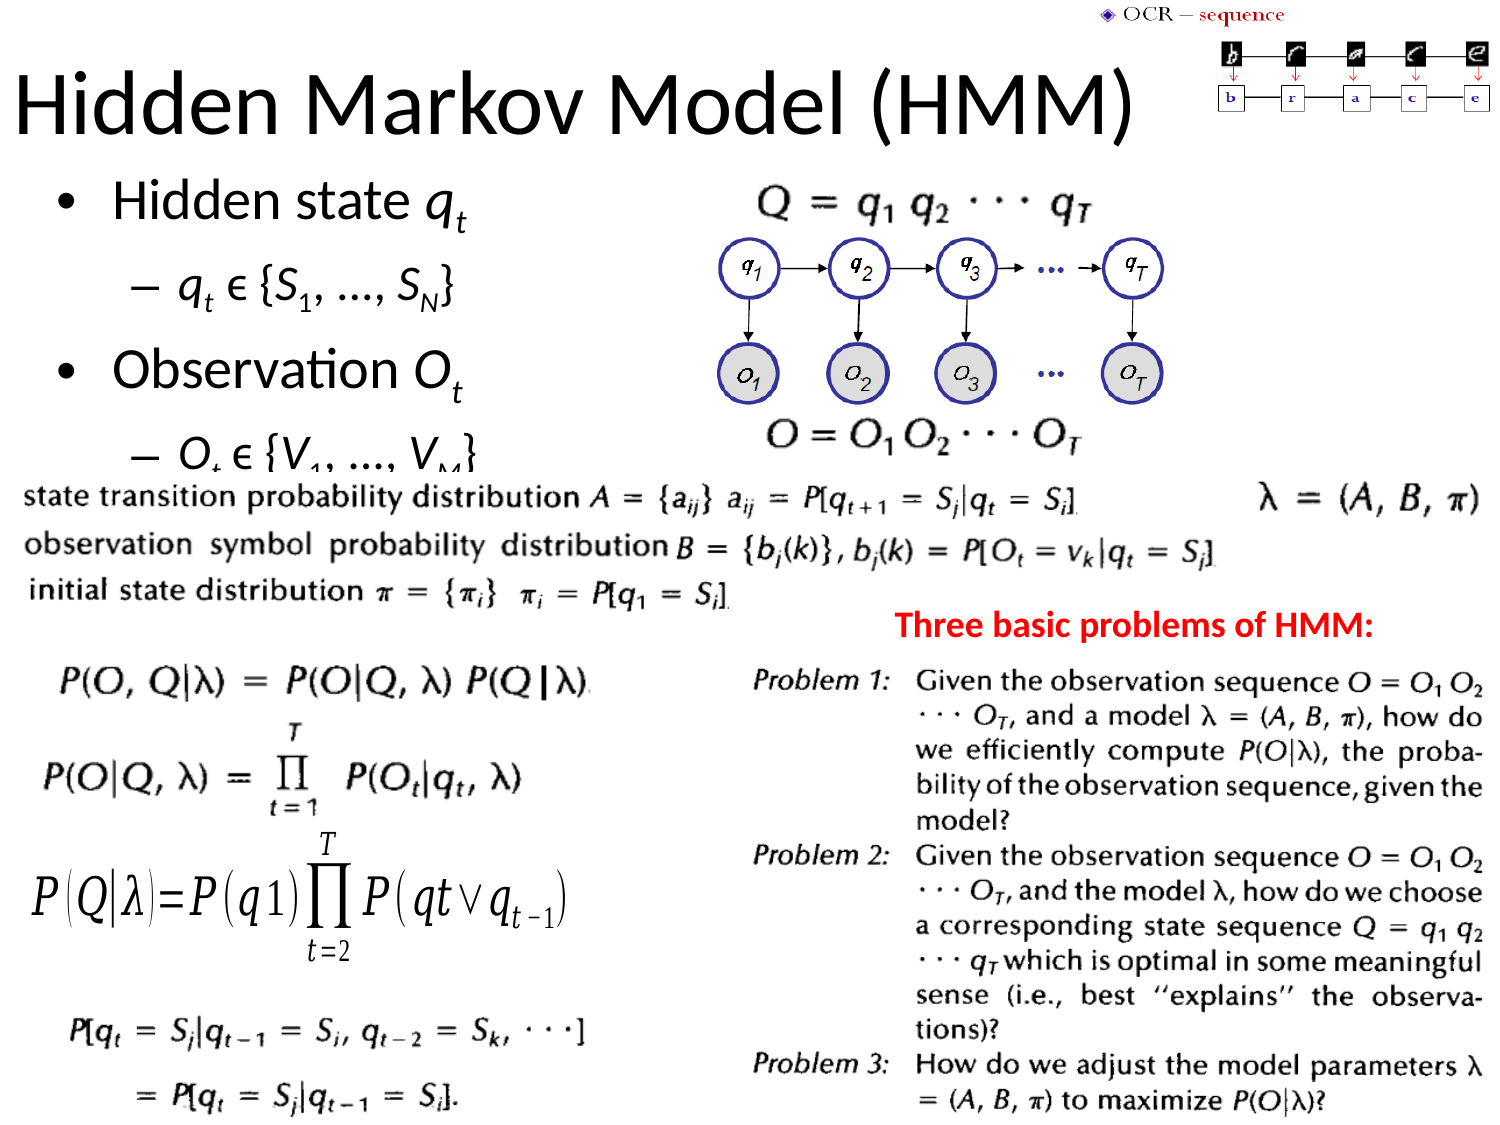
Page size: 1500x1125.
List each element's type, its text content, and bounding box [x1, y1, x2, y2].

text_box Three basic problems of HMM: [879, 592, 1390, 653]
picture [751, 656, 1496, 1117]
picture [1251, 474, 1496, 527]
list Hidden state qt qt ϵ {S1, ..., SN} Observation Ot Ot ϵ {V1, ..., VM} [41, 153, 1392, 896]
picture [33, 715, 531, 825]
picture [63, 1003, 600, 1117]
picture [49, 653, 595, 711]
picture [1092, 0, 1500, 119]
picture [24, 471, 1080, 520]
title Hidden Markov Model (HMM) [0, 4, 1349, 192]
picture [17, 525, 1220, 615]
picture [700, 179, 1174, 459]
